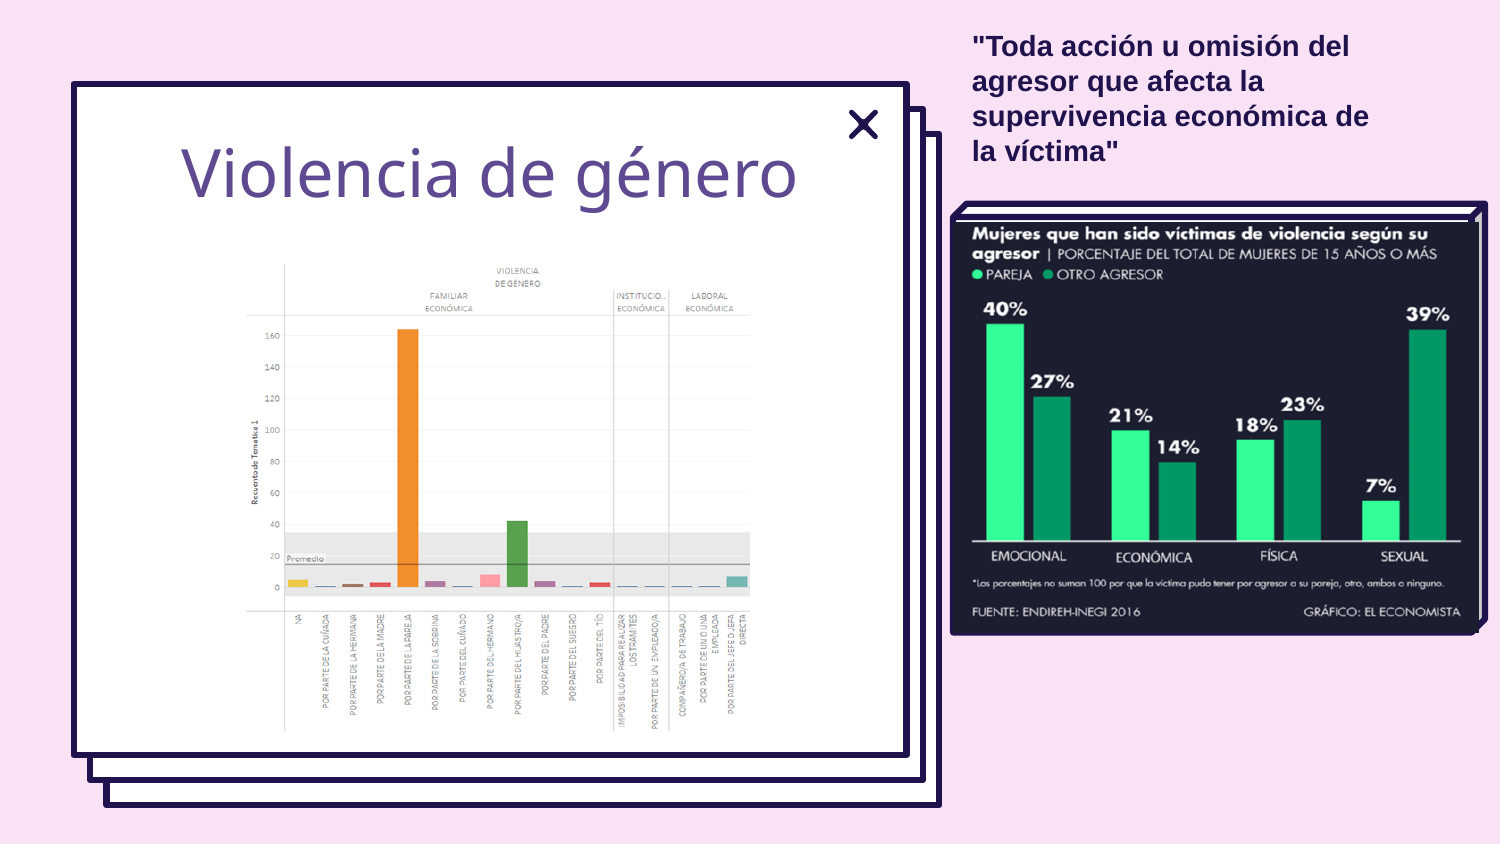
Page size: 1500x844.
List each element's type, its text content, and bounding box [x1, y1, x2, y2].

picture [246, 264, 751, 731]
text_box [953, 203, 1485, 622]
title Violencia de género [117, 77, 864, 265]
text_box "Toda acción u omisión del agresor que afecta la supervivencia económica de la víctima" [956, 20, 1407, 175]
picture [952, 221, 1479, 633]
